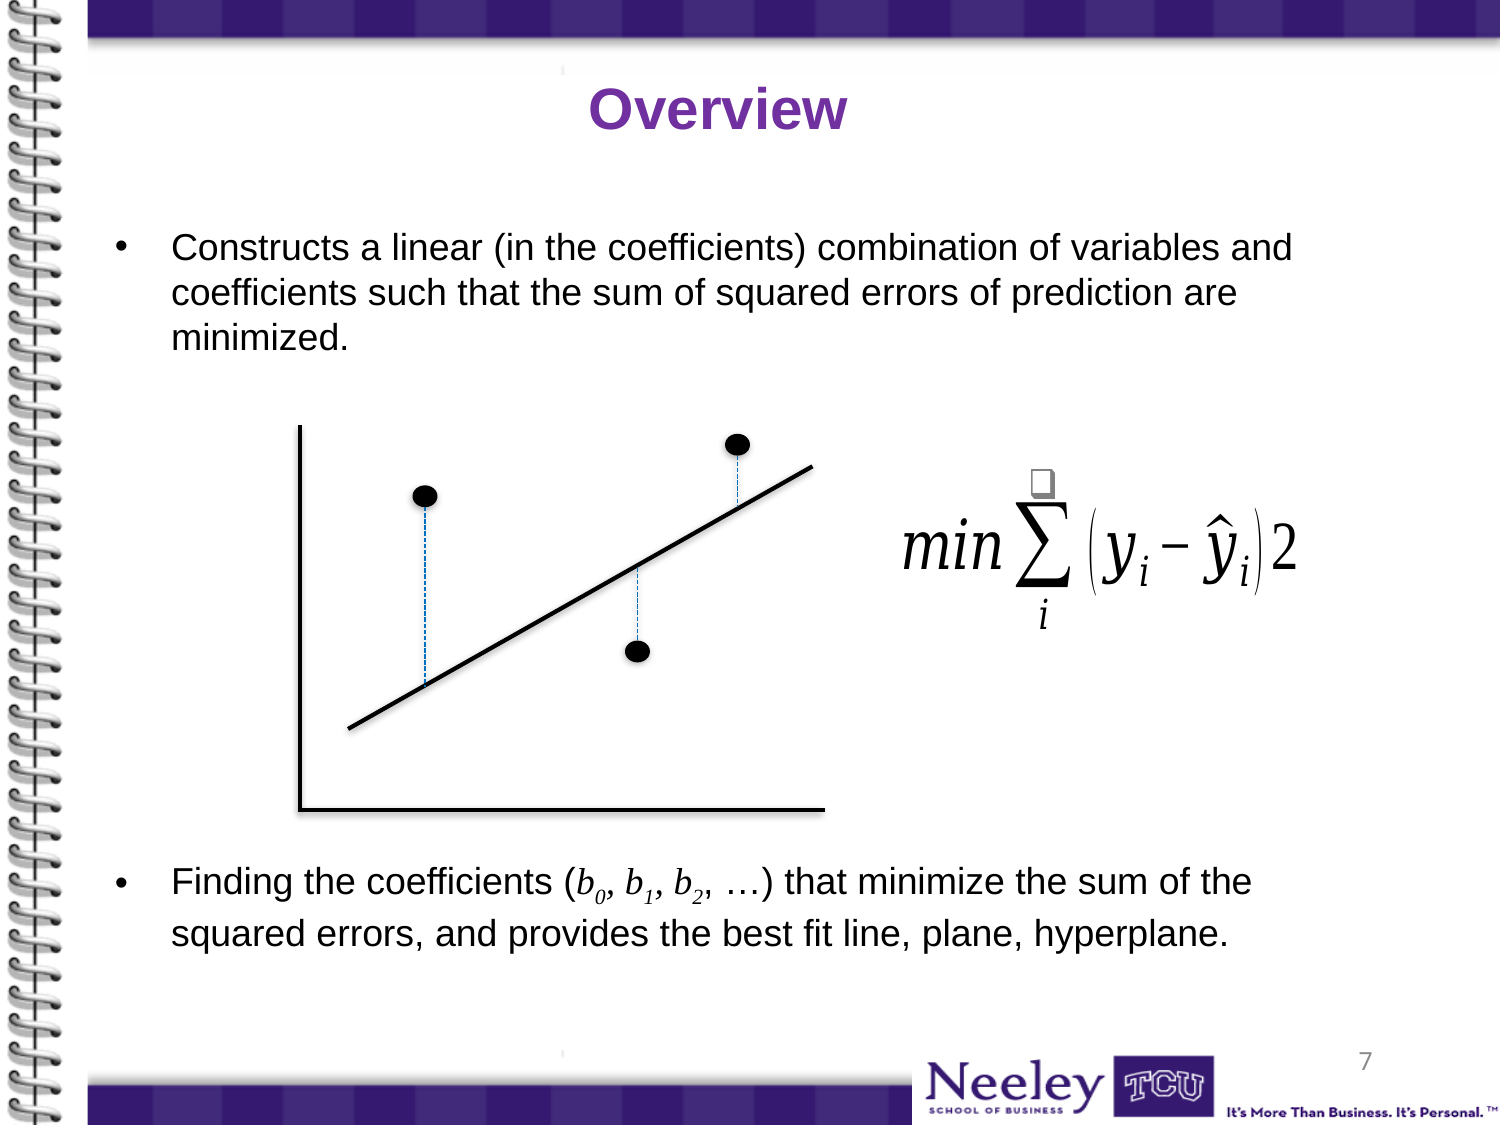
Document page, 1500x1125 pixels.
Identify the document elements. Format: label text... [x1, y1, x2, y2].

picture [0, 0, 1500, 1125]
text_box Constructs a linear (in the coefficients) combination of variables and coefficients such that the sum of squared errors of prediction are minimized. [99, 215, 1325, 366]
title Overview [62, 49, 1376, 163]
text_box [724, 432, 751, 457]
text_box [347, 466, 813, 730]
text_box Finding the coefficients (b0, b1, b2, …) that minimize the sum of the squared errors, and provides the best fit line, plane, hyperplane. [99, 849, 1325, 961]
